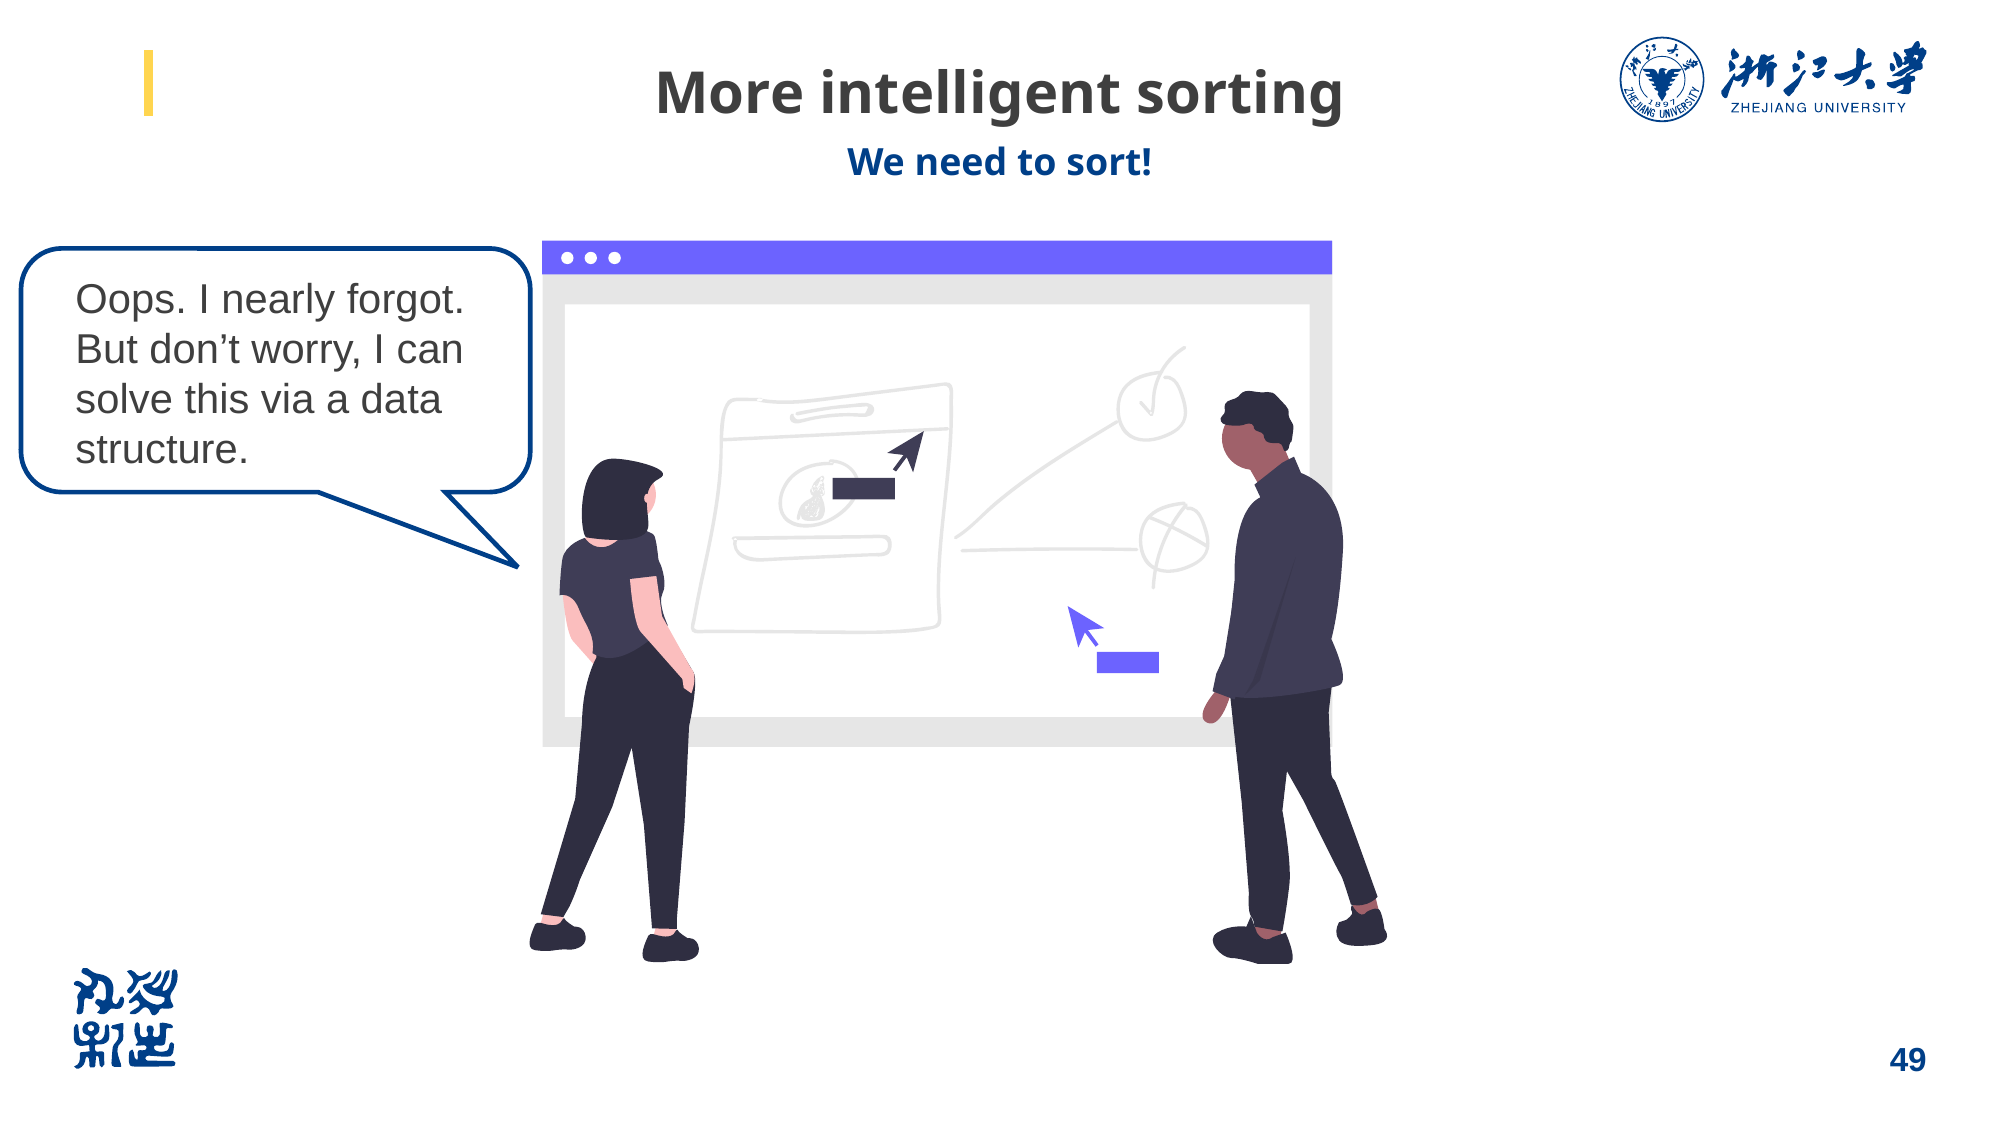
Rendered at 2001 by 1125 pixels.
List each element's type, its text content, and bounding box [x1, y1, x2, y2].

title More intelligent sorting [290, 34, 1710, 133]
text_box [19, 247, 523, 569]
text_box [523, 240, 1397, 964]
list We need to sort! [588, 135, 1412, 235]
slide_number 49 [1476, 1022, 1927, 1079]
